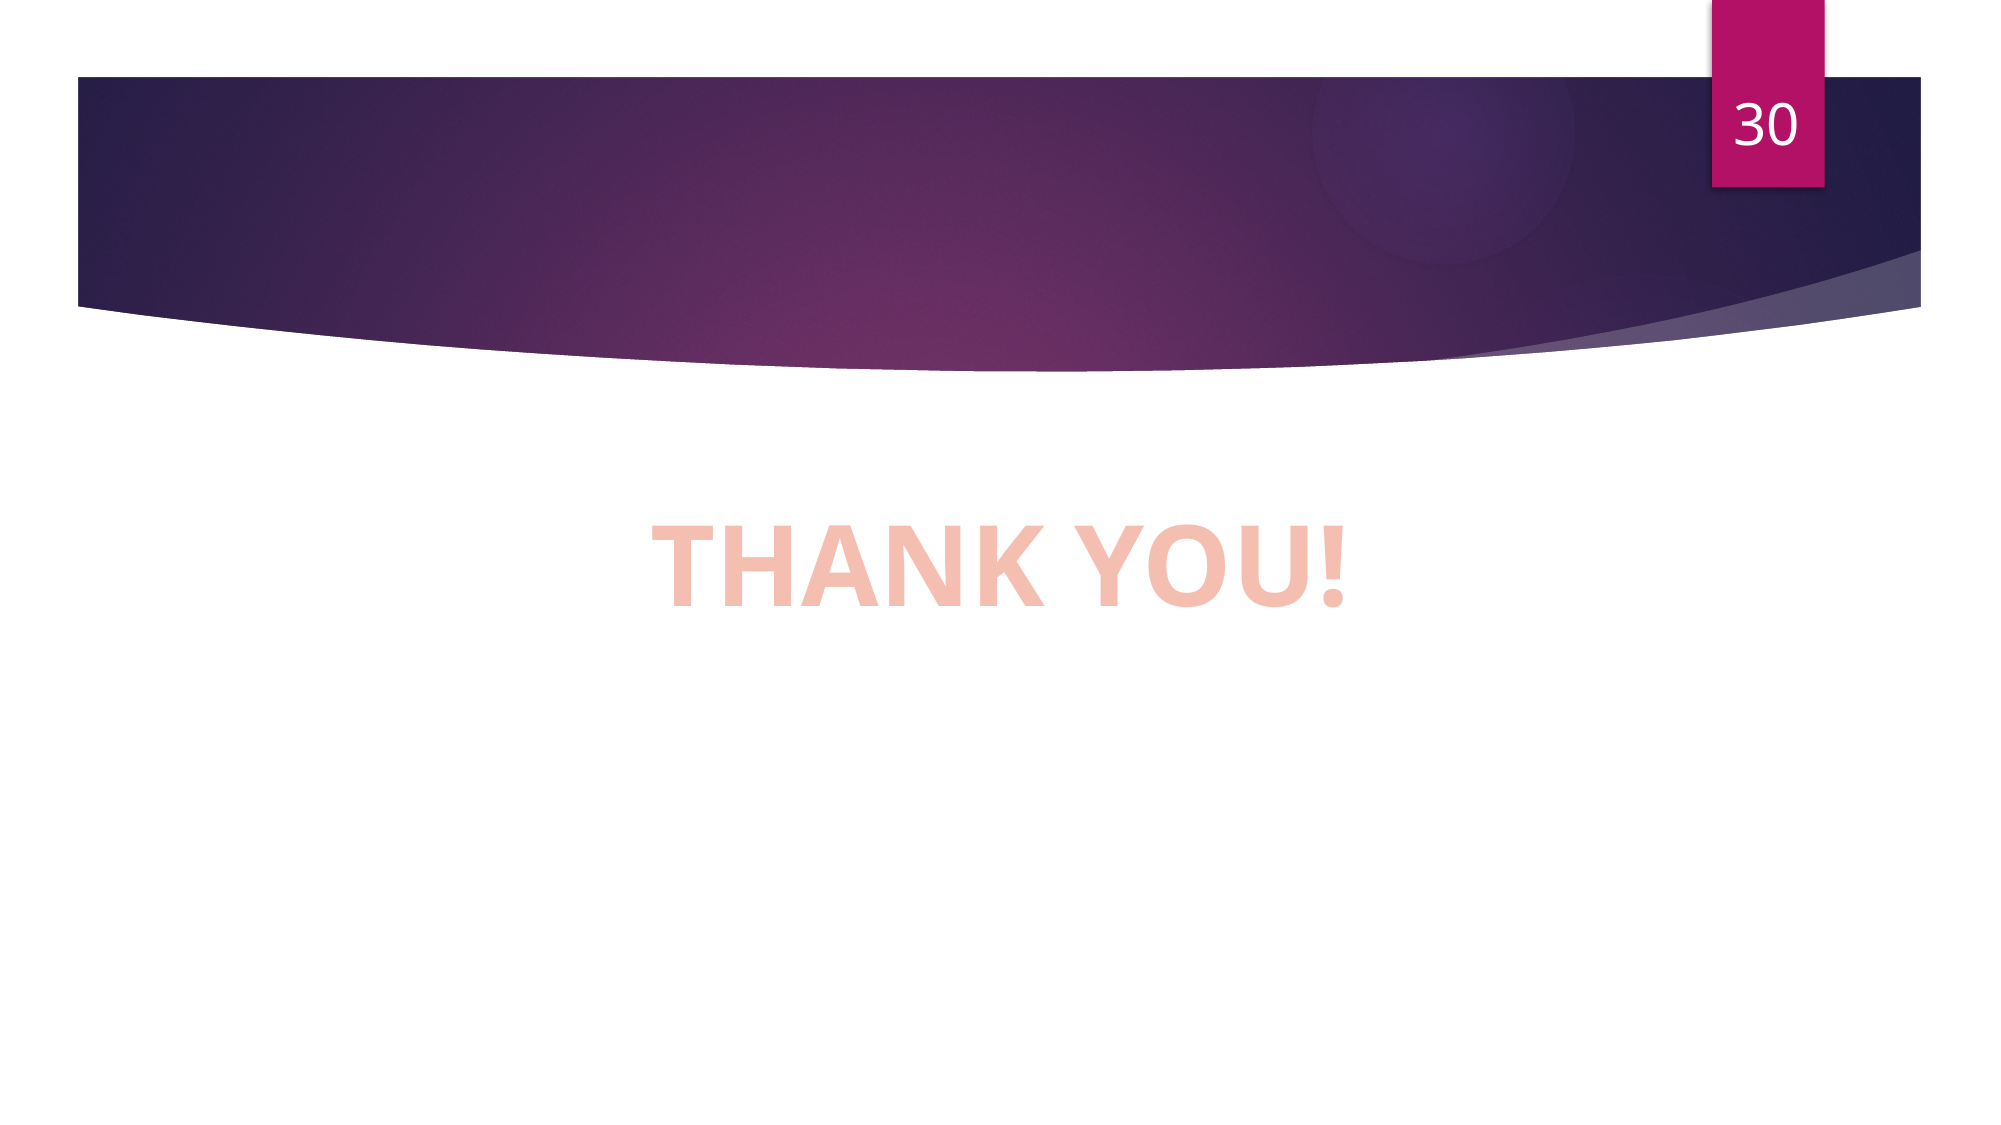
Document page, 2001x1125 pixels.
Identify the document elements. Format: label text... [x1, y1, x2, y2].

text_box THANK YOU! [432, 486, 1568, 637]
slide_number 30 [1698, 48, 1836, 175]
